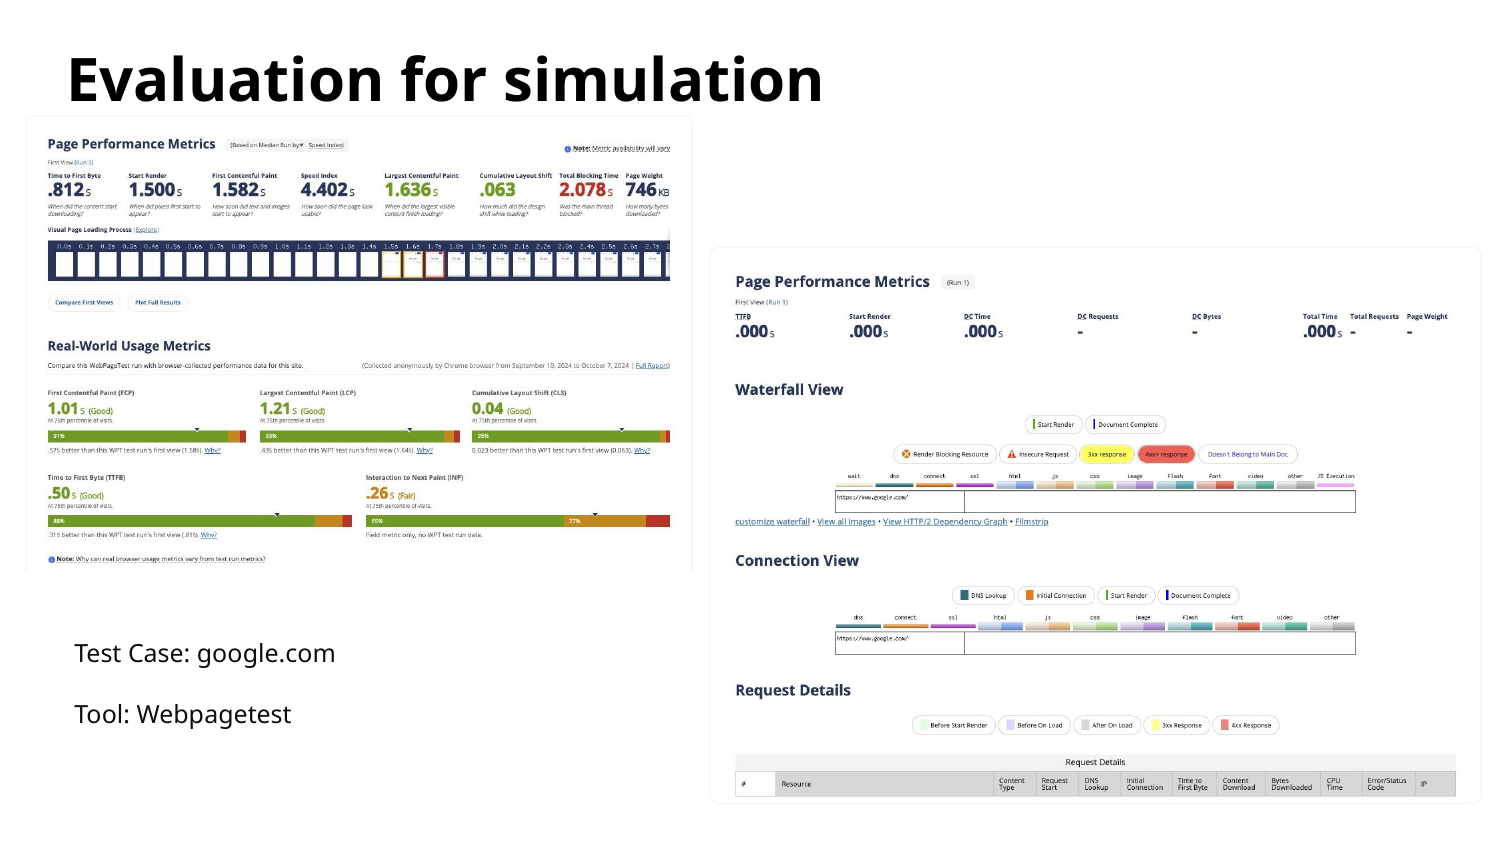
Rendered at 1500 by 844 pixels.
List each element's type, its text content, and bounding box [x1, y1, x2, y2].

picture [24, 115, 693, 574]
title Evaluation for simulation [51, 26, 1449, 129]
picture [705, 243, 1485, 810]
text_box Test Case: google.com [59, 622, 466, 683]
text_box Tool: Webpagetest [59, 683, 466, 743]
